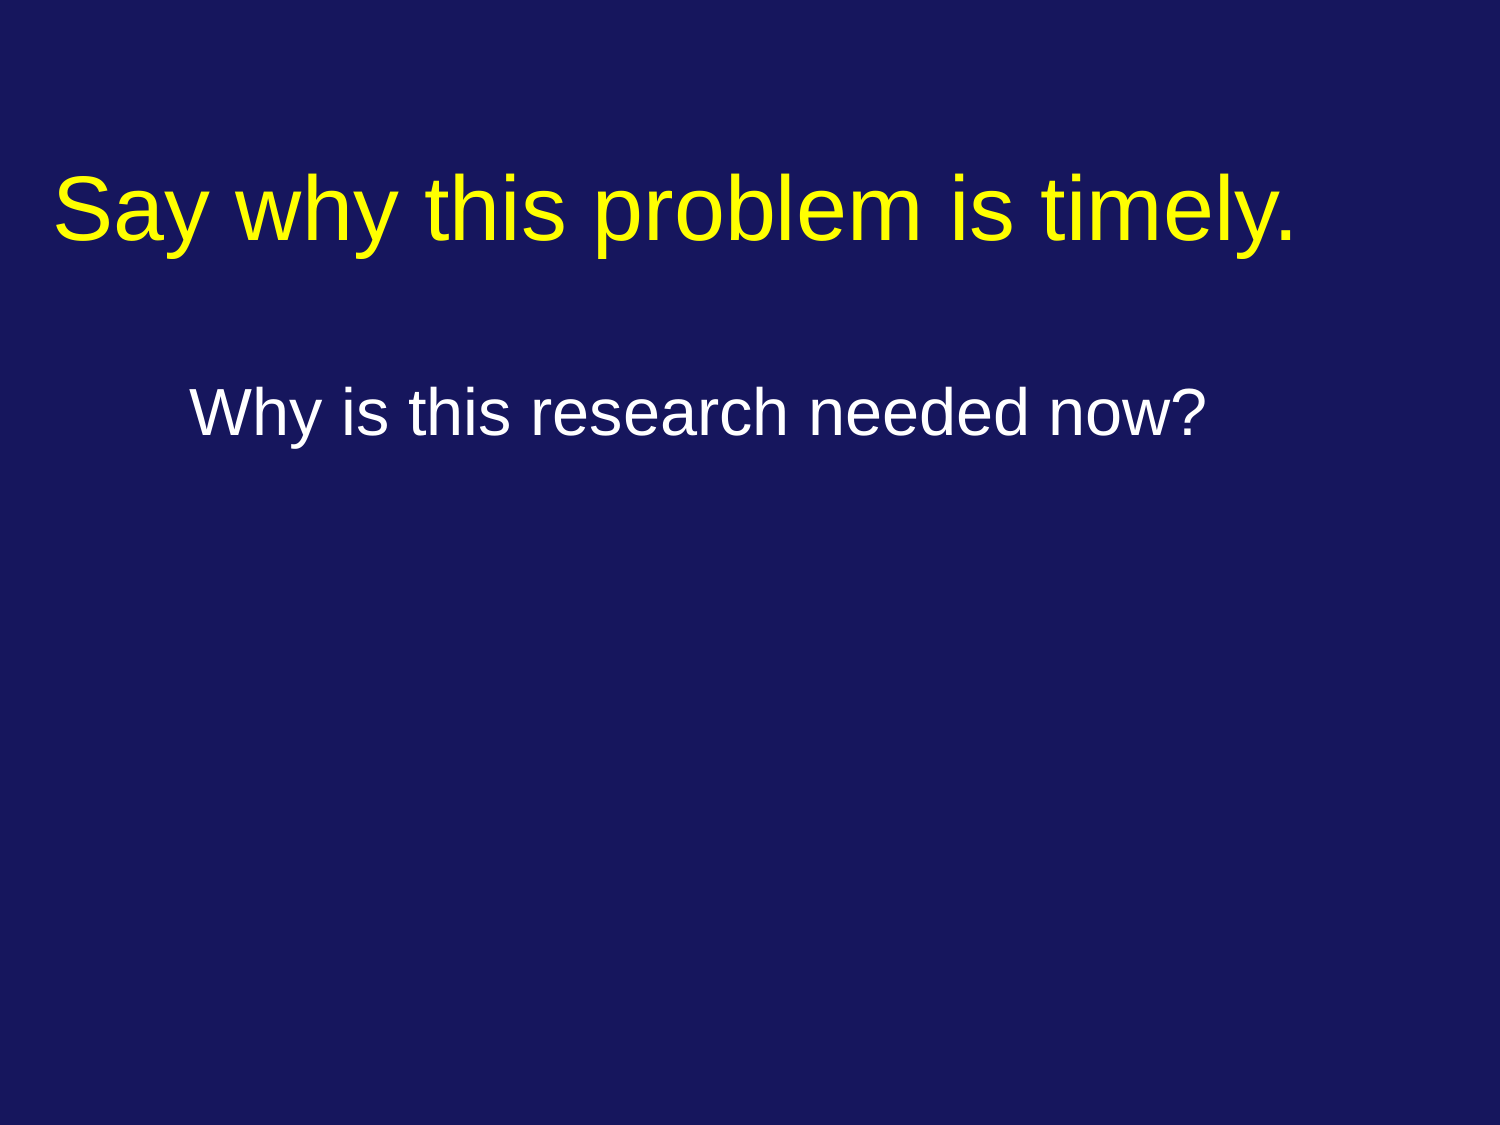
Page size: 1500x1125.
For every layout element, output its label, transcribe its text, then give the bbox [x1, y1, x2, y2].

title Say why this problem is timely. Why is this research needed now? [37, 37, 1463, 650]
